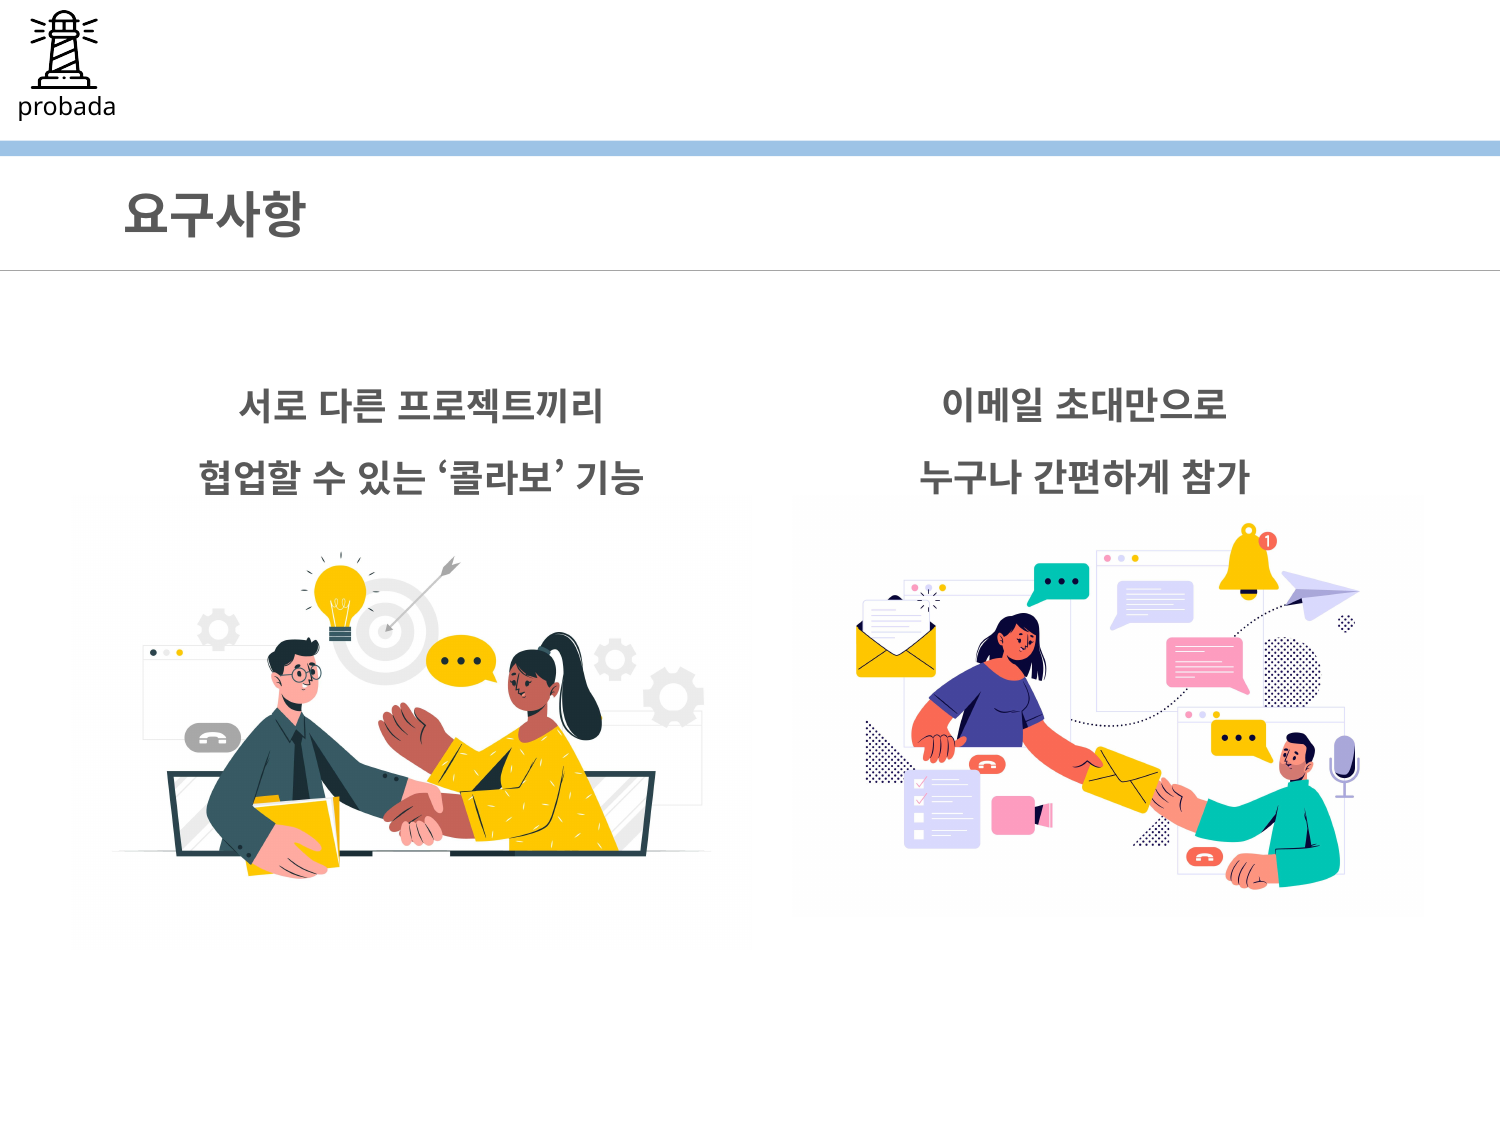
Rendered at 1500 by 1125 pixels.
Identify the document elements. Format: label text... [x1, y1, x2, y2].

picture [19, 10, 109, 89]
text_box 이메일 초대만으로 누구나 간편하게 참가 [887, 347, 1283, 495]
picture [71, 495, 752, 950]
text_box [0, 140, 1500, 157]
text_box 요구사항 [109, 175, 323, 251]
text_box 서로 다른 프로젝트끼리 협업할 수 있는 ‘콜라보’ 기능 [172, 348, 672, 495]
picture [792, 495, 1424, 917]
